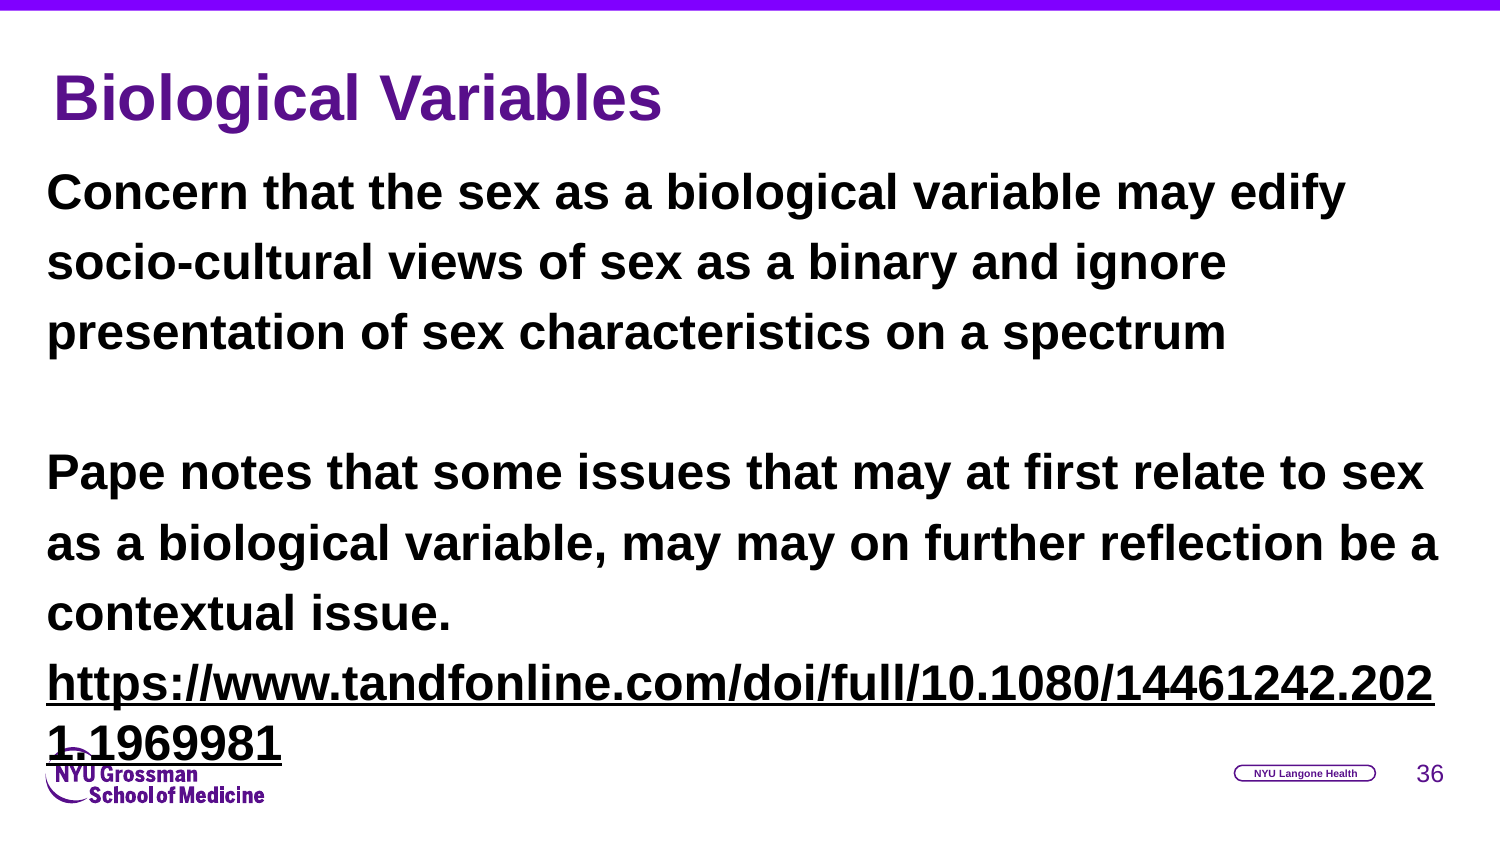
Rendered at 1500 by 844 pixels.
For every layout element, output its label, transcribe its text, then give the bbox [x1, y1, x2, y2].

list Concern that the sex as a biological variable may edify socio-cultural views of sex as a binary and ignore presentation of sex characteristics on a spectrum Pape notes that some issues that may at first relate to sex as a biological variable, may may on further reflection be a contextual issue. https://www.tandfonline.com/doi/full/10.1080/14461242.2021.1969981 [46, 149, 1454, 585]
footer NYU Langone Health [1233, 764, 1377, 782]
title Biological Variables [53, 55, 1500, 167]
slide_number ‹#› [1397, 761, 1445, 785]
